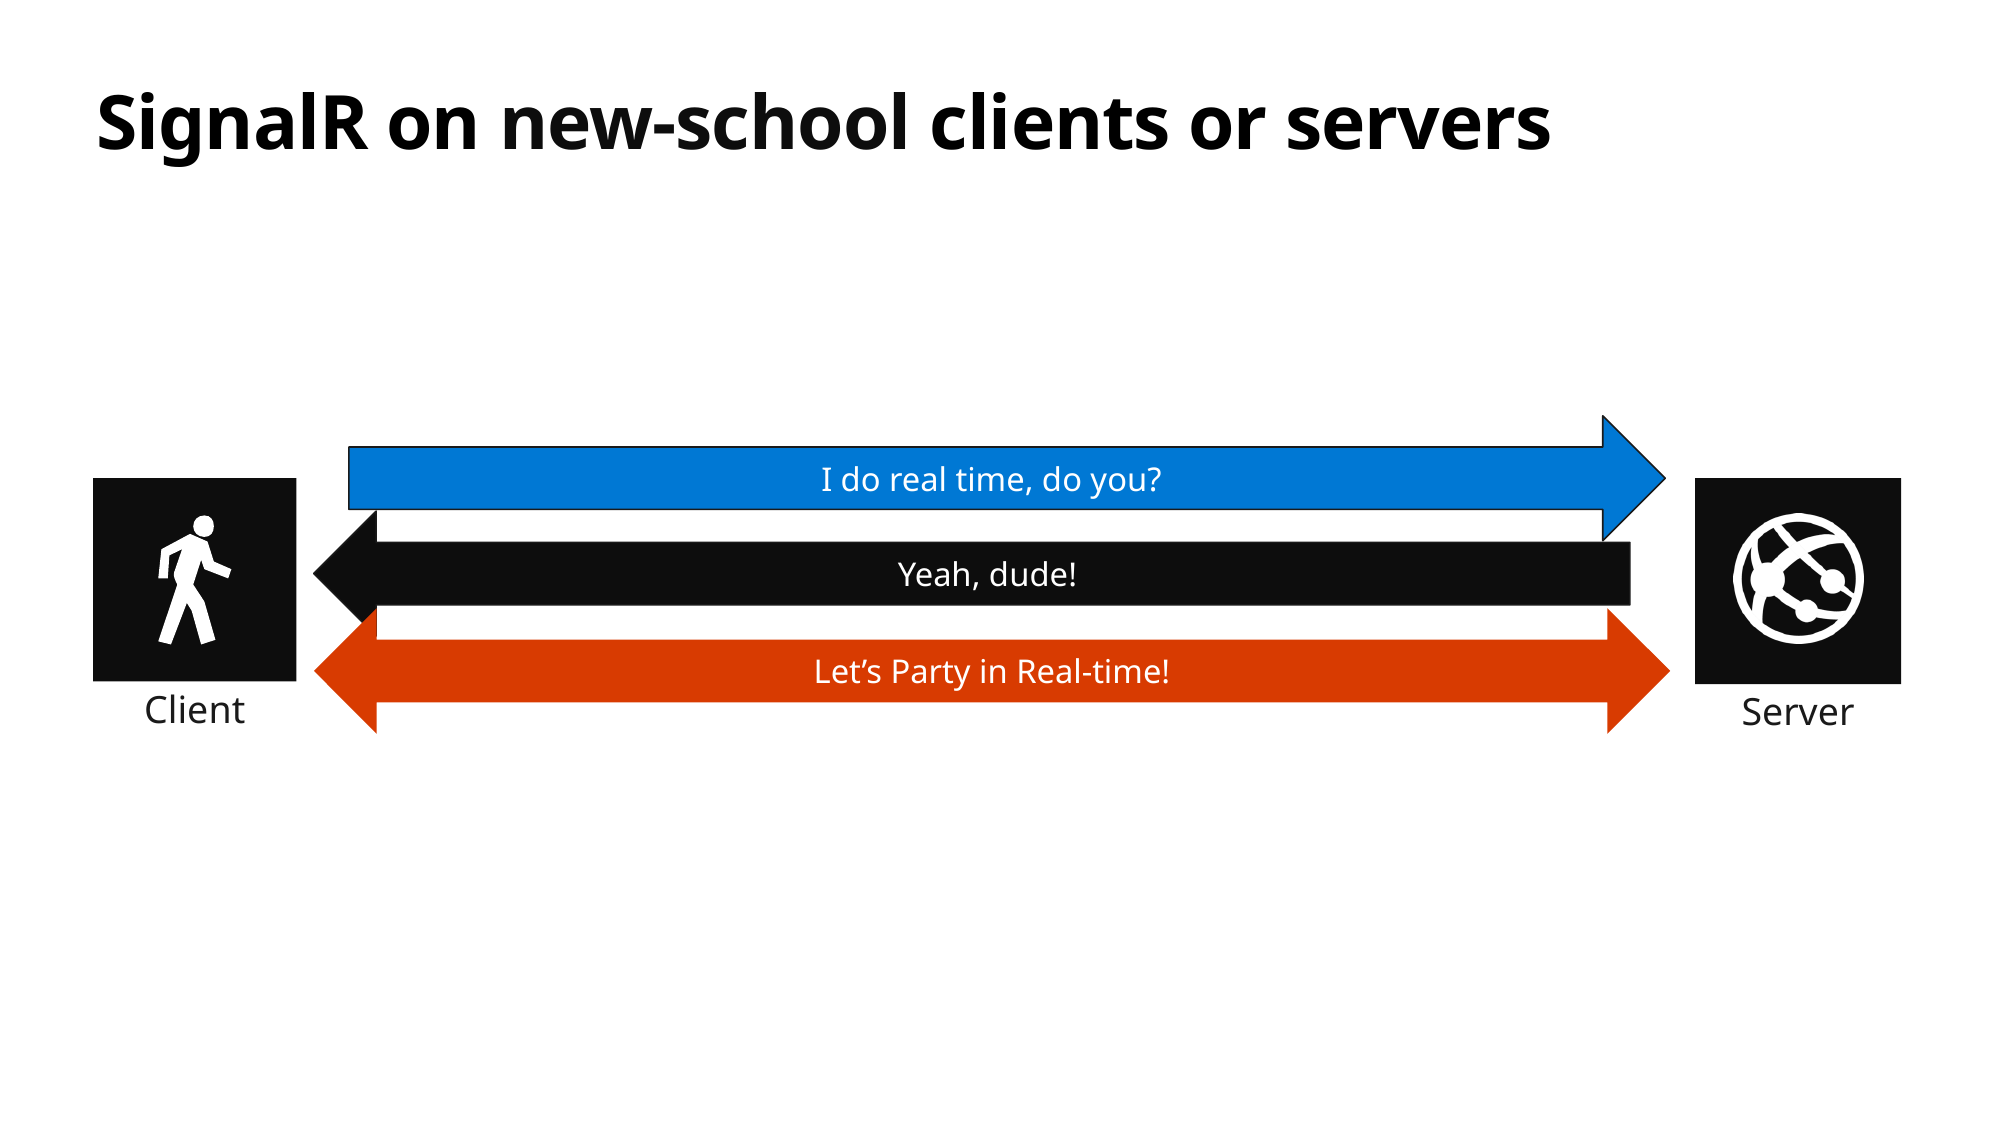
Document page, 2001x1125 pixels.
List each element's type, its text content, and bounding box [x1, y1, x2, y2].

text_box [158, 515, 232, 645]
text_box [1694, 477, 1902, 685]
text_box Server [1706, 678, 1890, 749]
picture [1732, 513, 1864, 644]
text_box [92, 477, 297, 682]
text_box Yeah, dude! [313, 510, 1631, 622]
text_box I do real time, do you? [348, 415, 1666, 541]
text_box Let’s Party in Real-time! [313, 607, 1671, 735]
title SignalR on new-school clients or servers [96, 75, 1904, 166]
text_box Client [104, 676, 285, 747]
